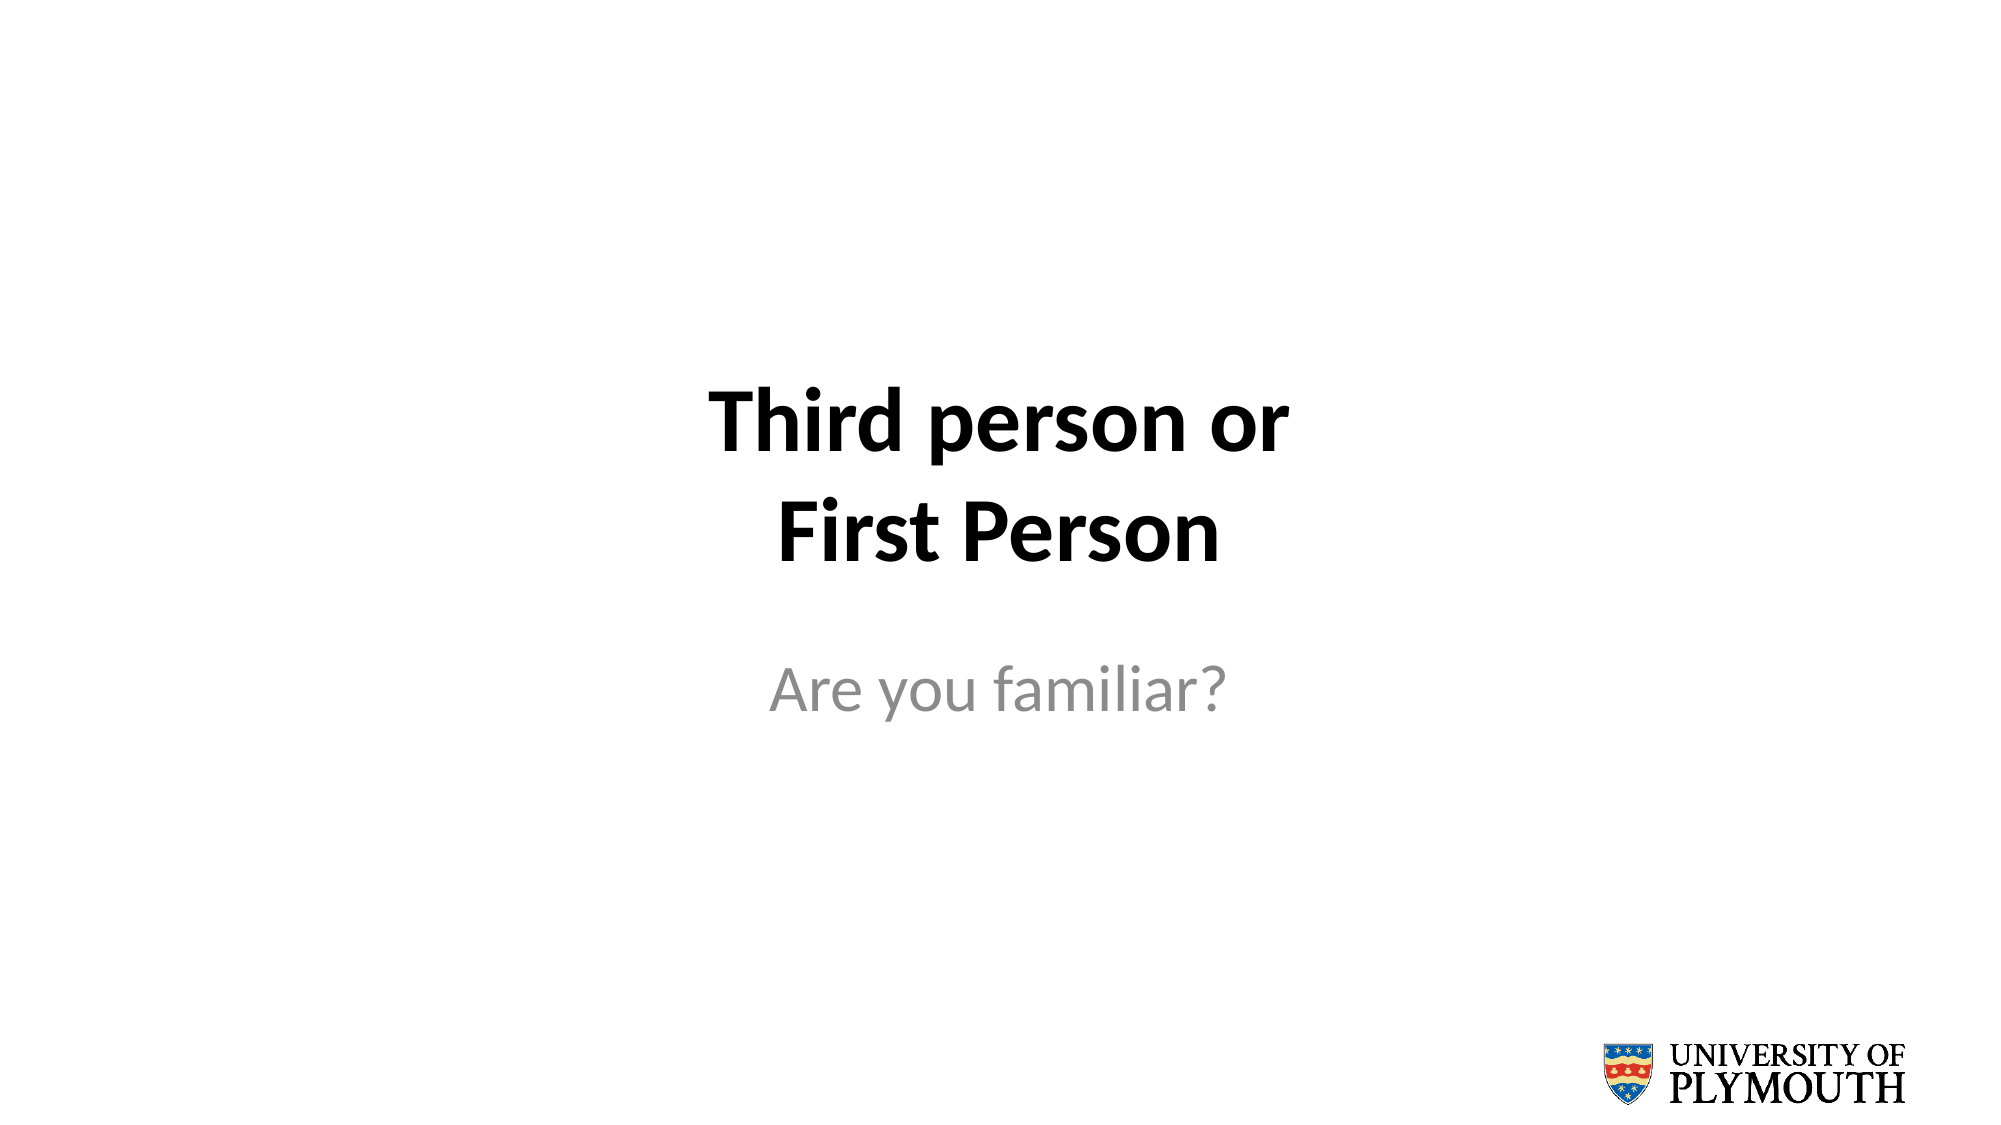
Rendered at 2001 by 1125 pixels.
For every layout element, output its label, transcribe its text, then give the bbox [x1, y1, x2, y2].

title Third person or First Person [150, 349, 1850, 591]
picture [1602, 1042, 1906, 1106]
subtitle Are you familiar? [300, 637, 1700, 925]
